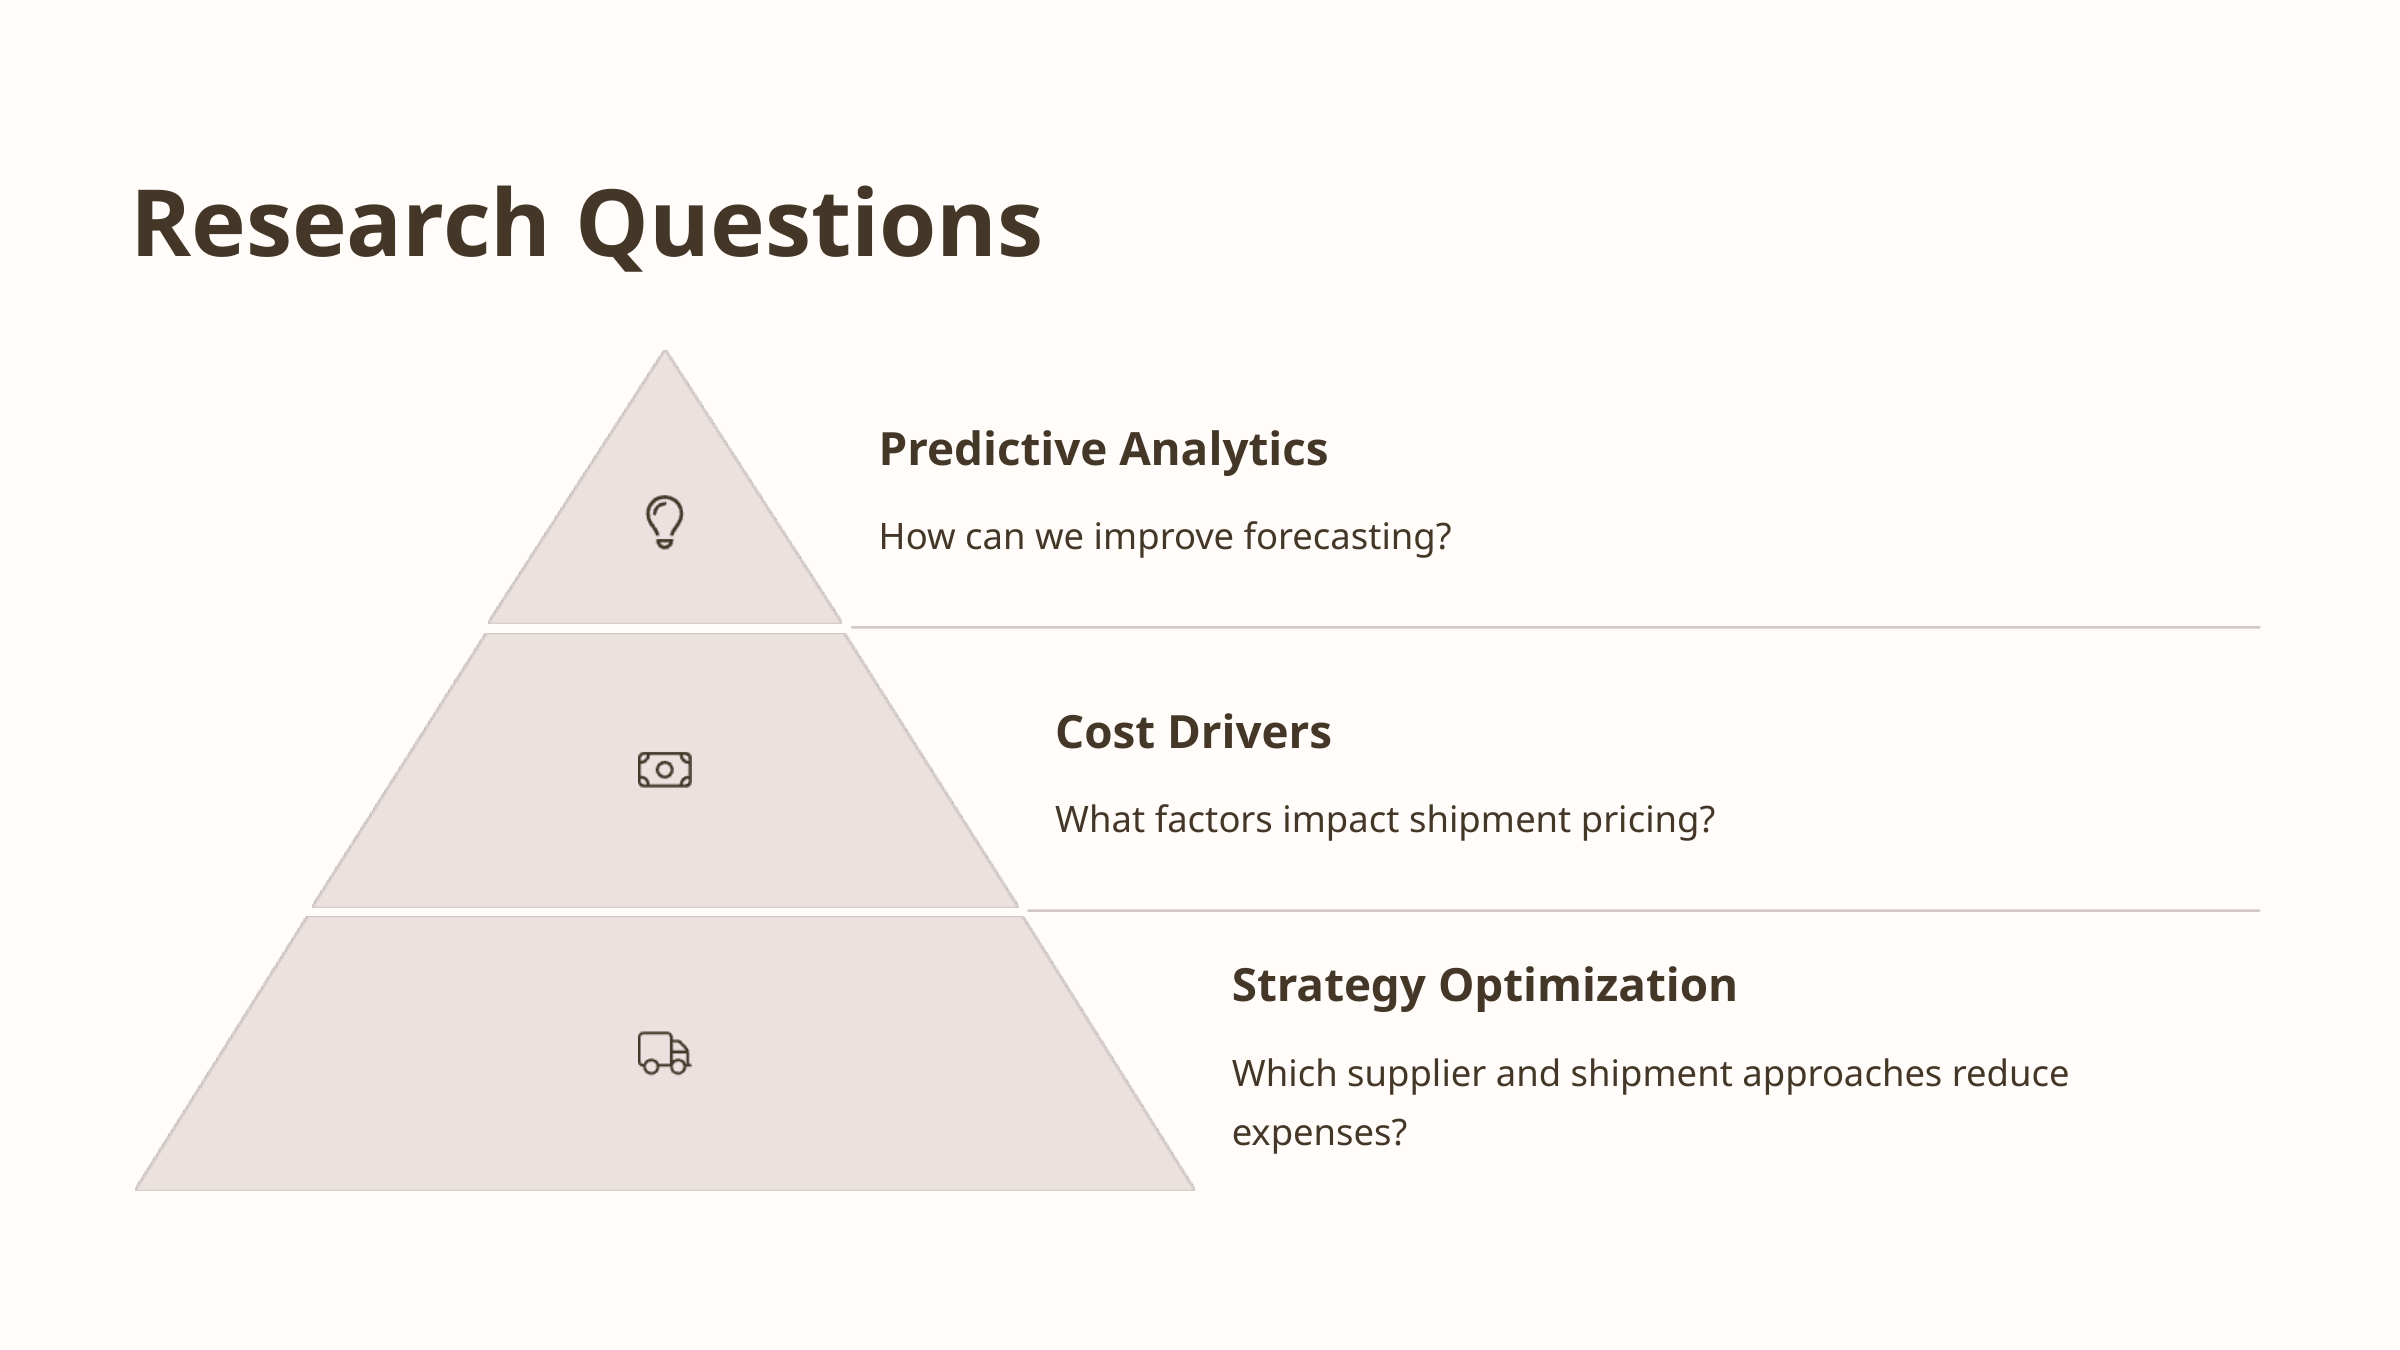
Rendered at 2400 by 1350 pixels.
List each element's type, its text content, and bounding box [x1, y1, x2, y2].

text_box Strategy Optimization [1231, 953, 1697, 1012]
picture [311, 633, 1019, 908]
picture [135, 916, 1195, 1191]
text_box Research Questions [130, 159, 1061, 276]
text_box Which supplier and shipment approaches reduce expenses? [1231, 1034, 2233, 1154]
text_box Cost Drivers [1055, 700, 1521, 759]
text_box How can we improve forecasting? [878, 497, 1460, 558]
text_box Predictive Analytics [878, 417, 1344, 476]
picture [488, 350, 842, 624]
text_box What factors impact shipment pricing? [1055, 780, 1721, 841]
